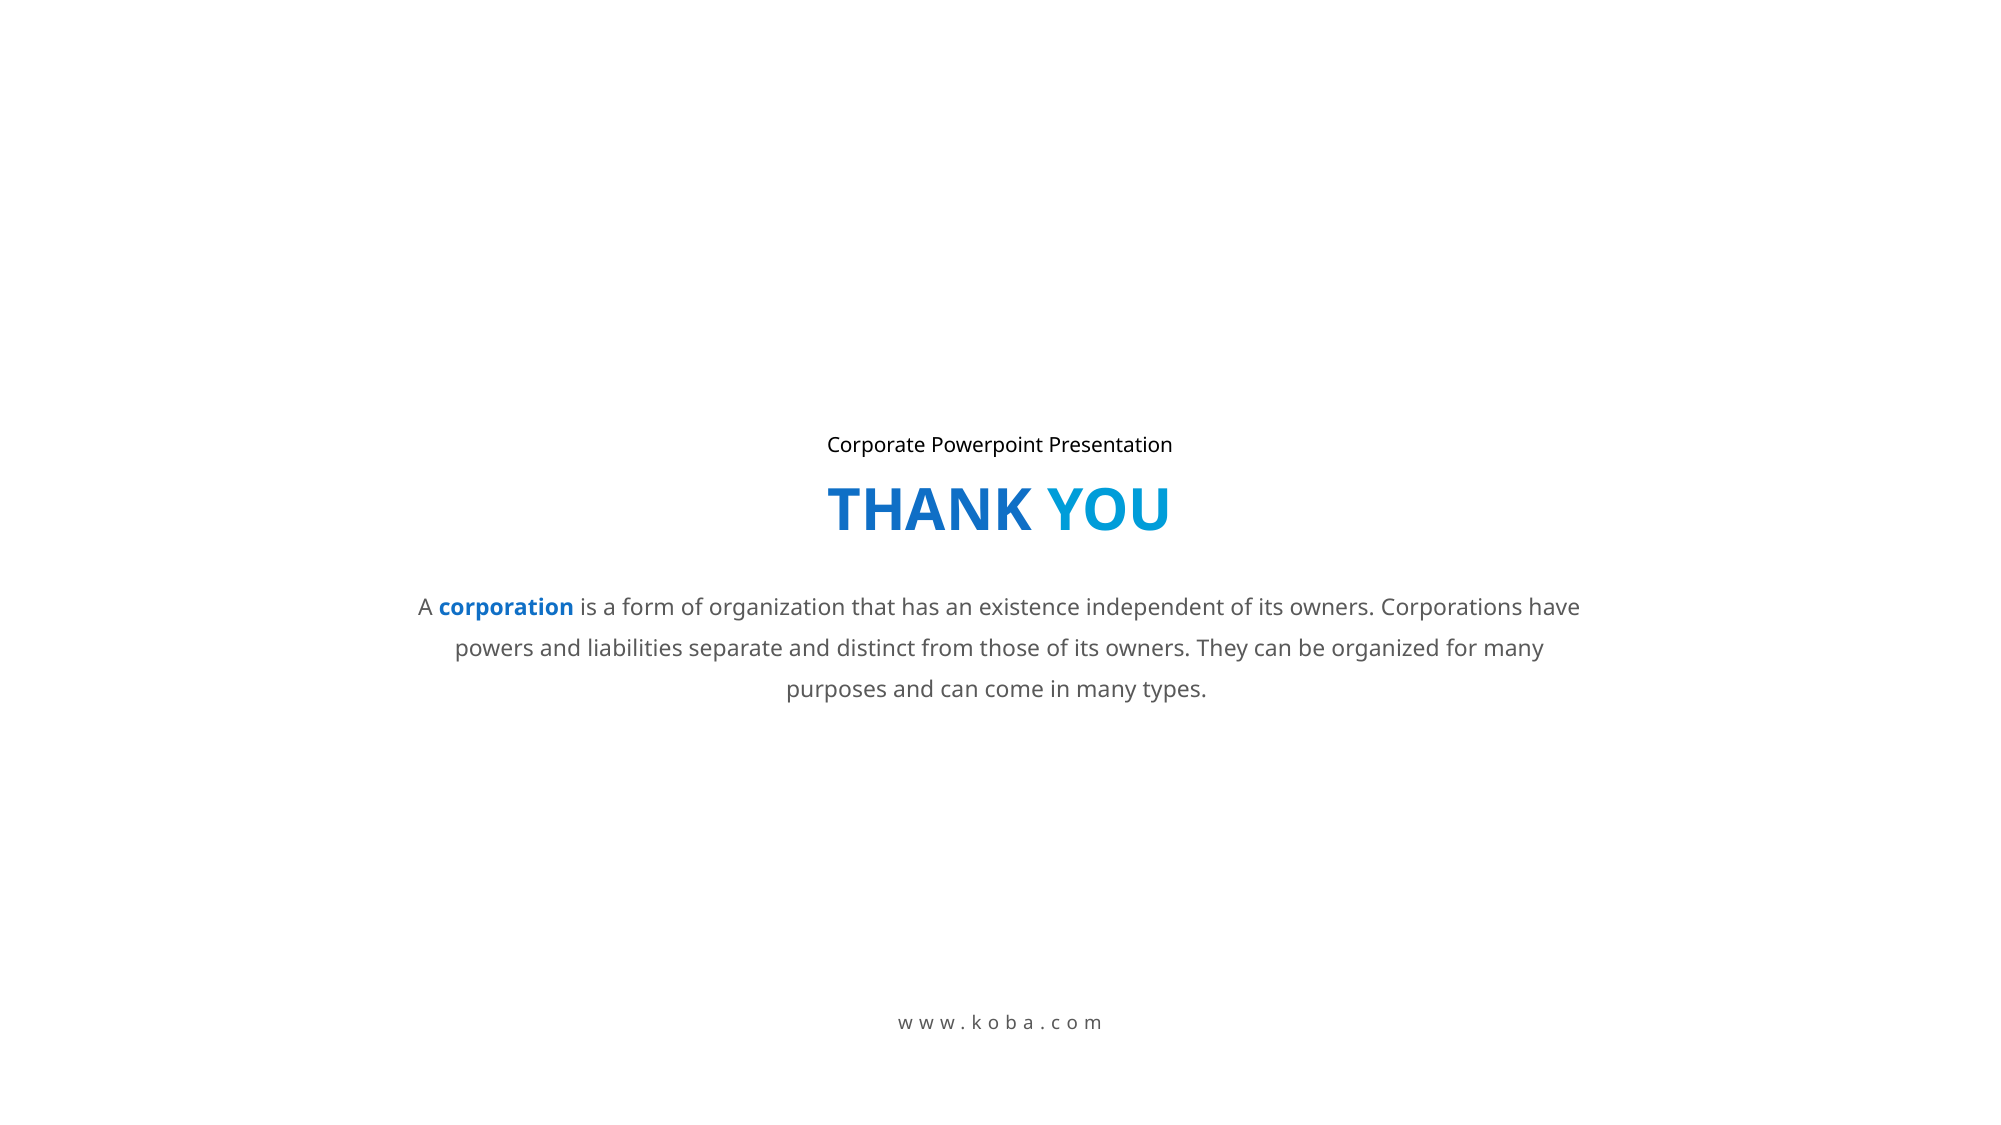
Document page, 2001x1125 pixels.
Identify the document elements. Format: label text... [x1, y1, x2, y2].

text_box Corporate Powerpoint Presentation [635, 424, 1365, 465]
text_box THANK YOU [666, 465, 1334, 550]
text_box A corporation is a form of organization that has an existence independent of its owners. Corporations have powers and liabilities separate and distinct from those of its owners. They can be organized for many purposes and can come in many types. [390, 571, 1610, 710]
text_box www.koba.com [878, 991, 1122, 1041]
